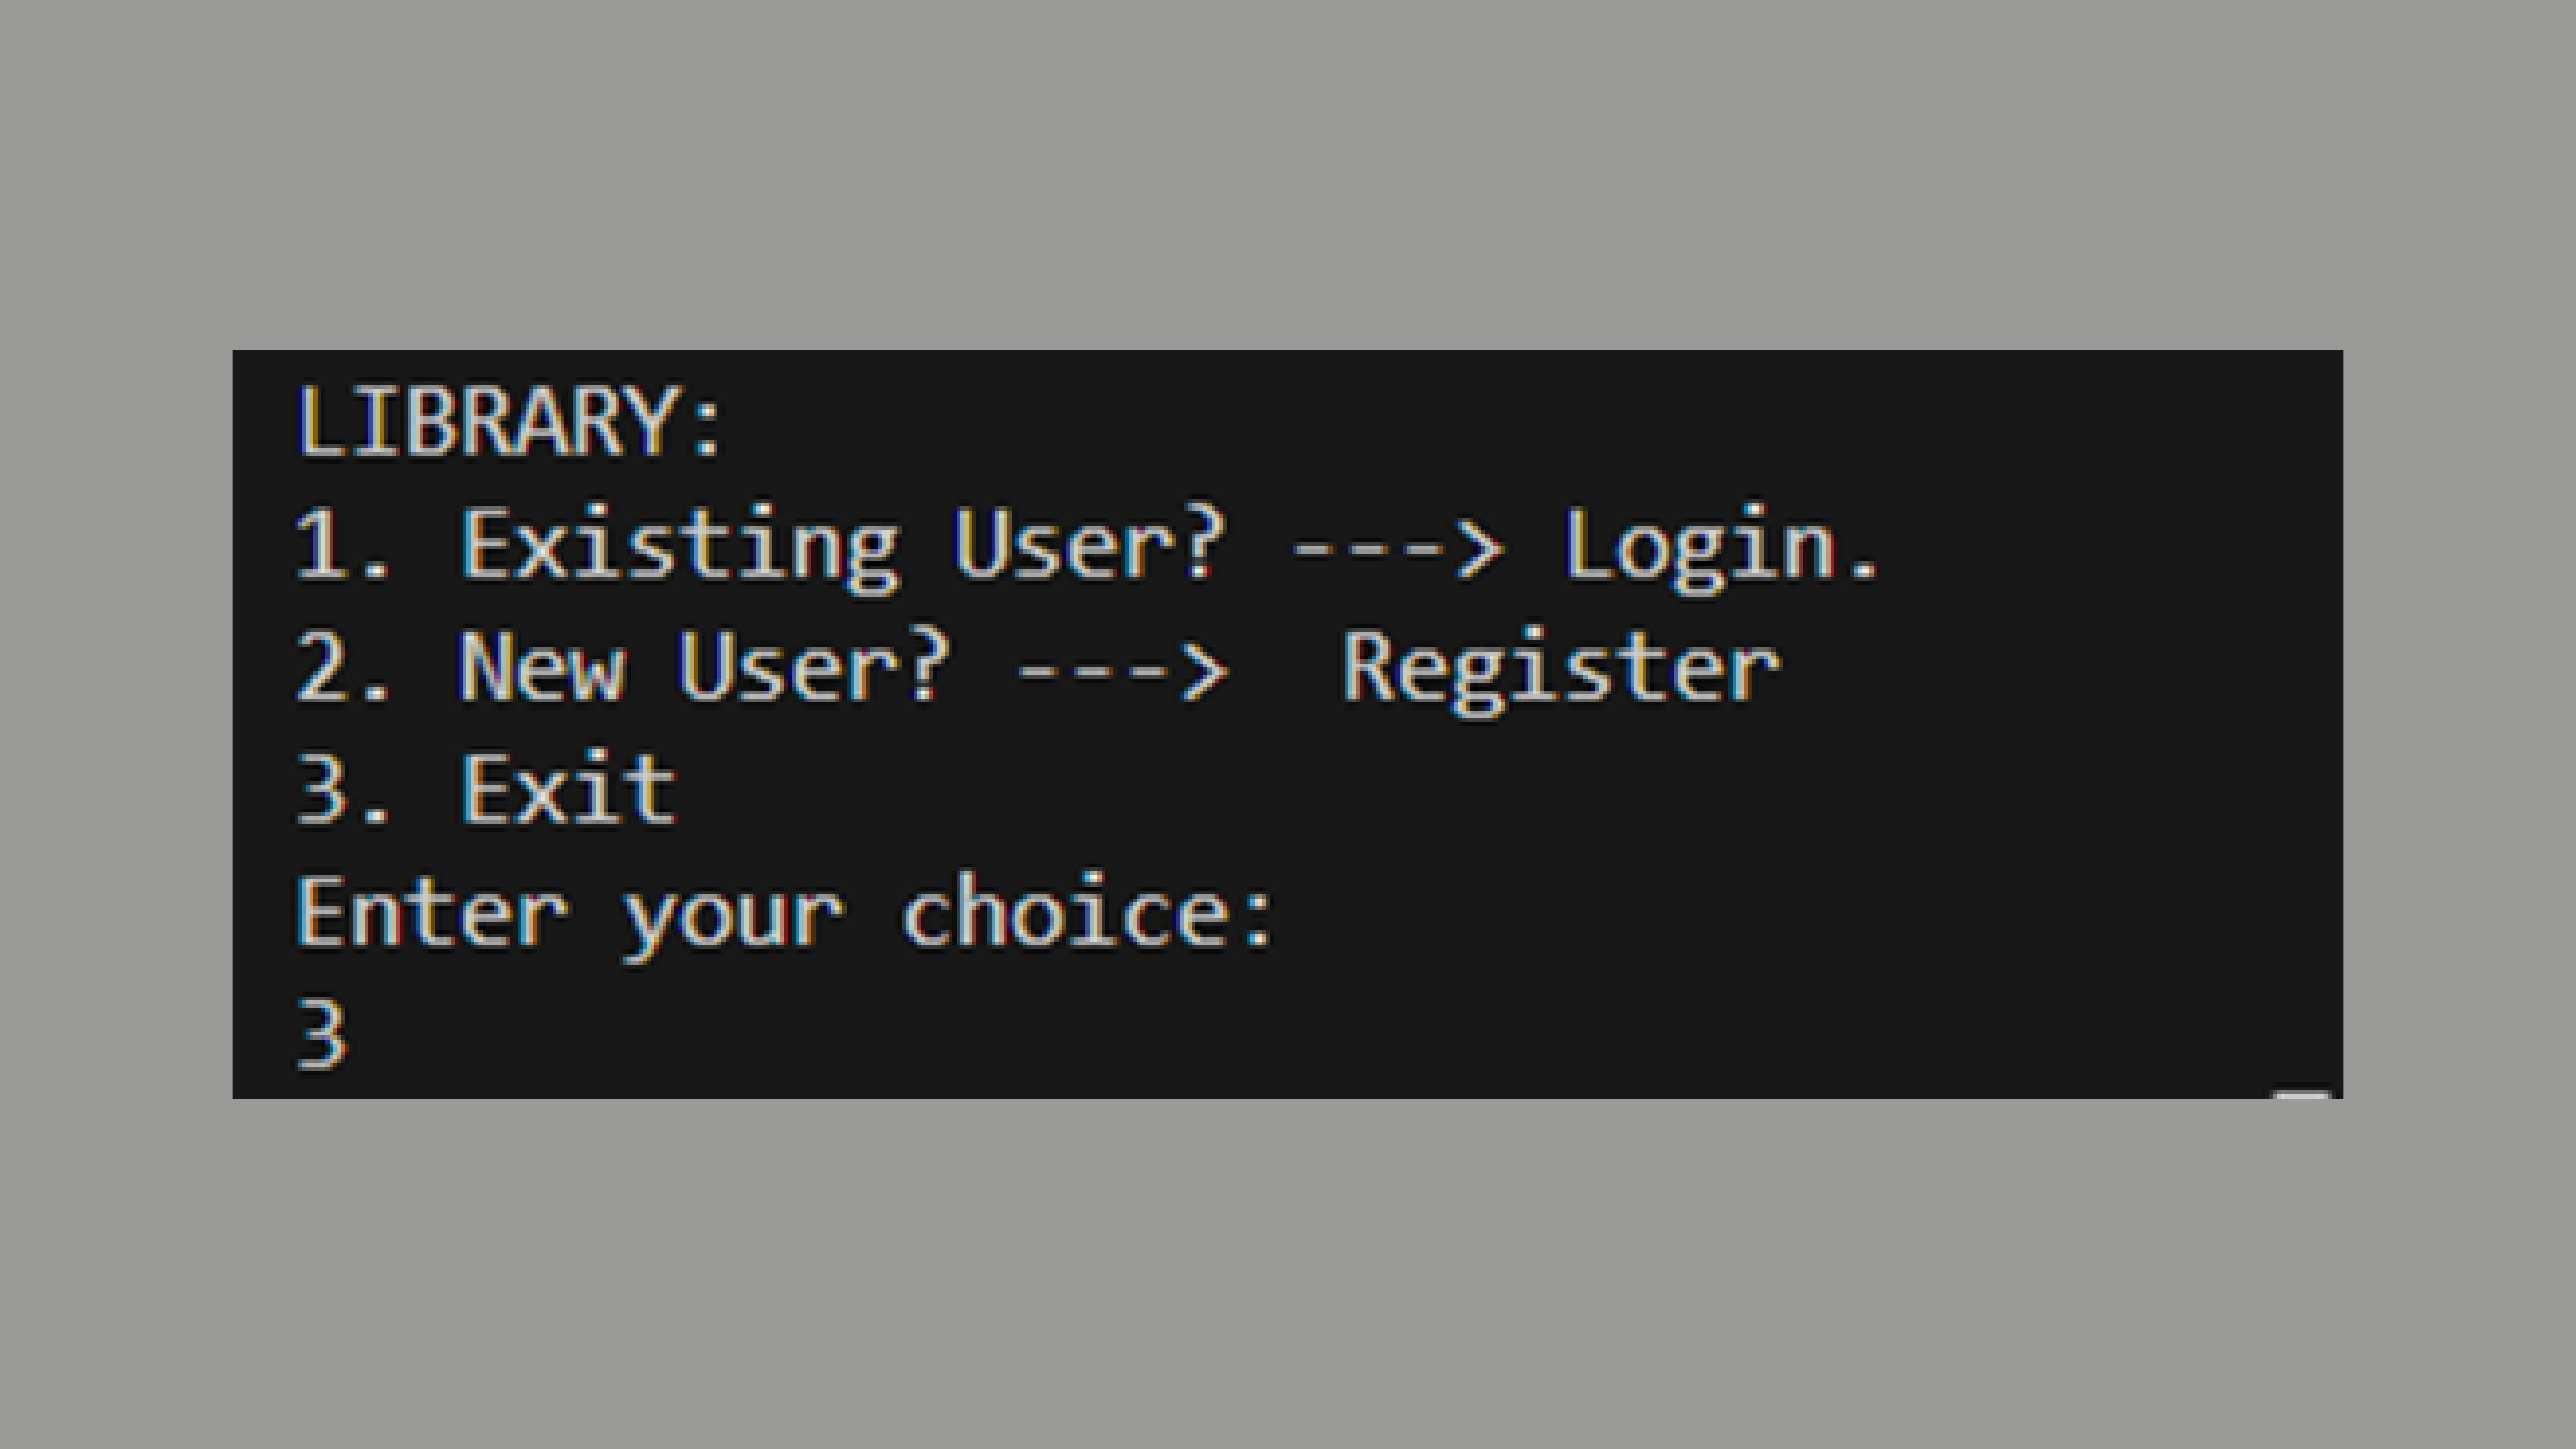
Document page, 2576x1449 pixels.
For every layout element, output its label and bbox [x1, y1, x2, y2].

text_box [232, 350, 2344, 1099]
